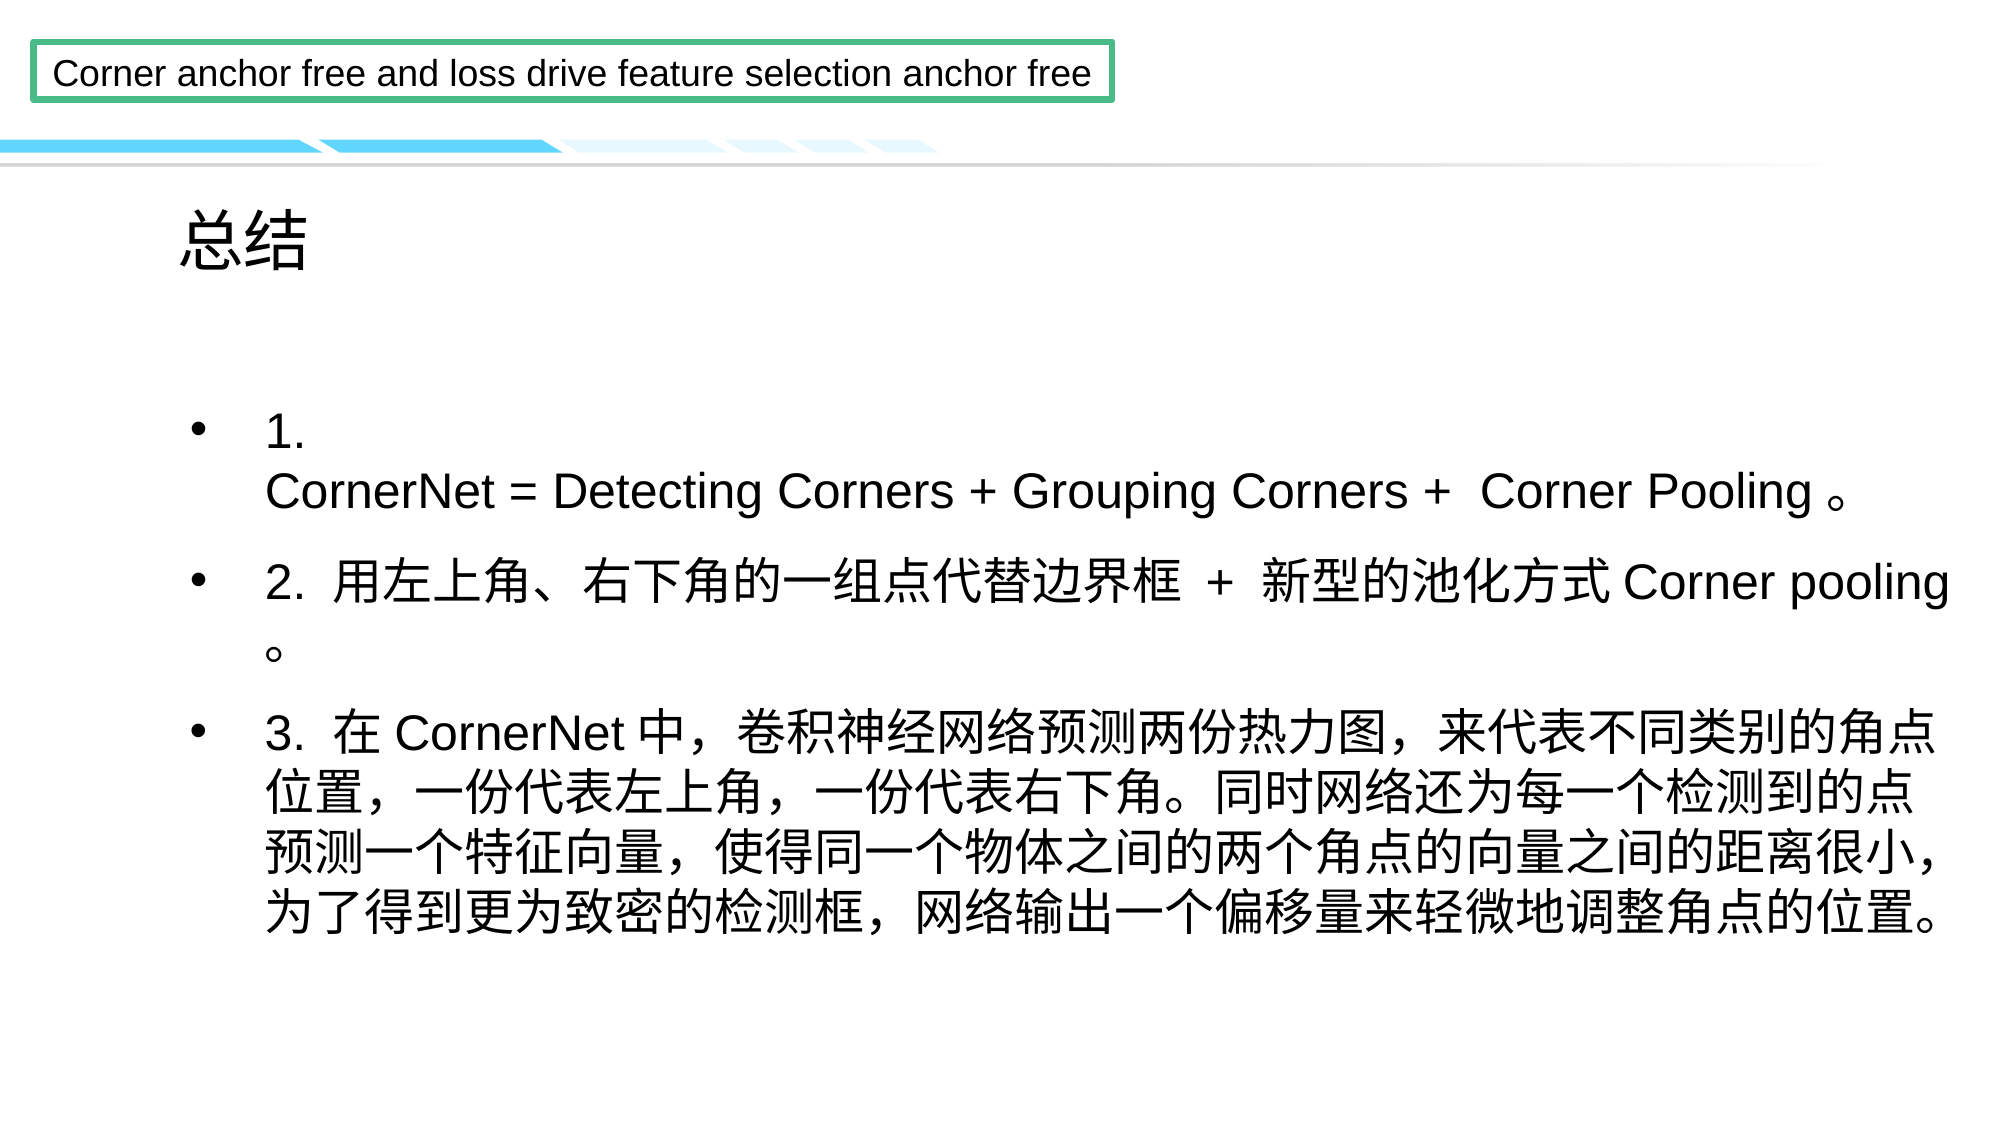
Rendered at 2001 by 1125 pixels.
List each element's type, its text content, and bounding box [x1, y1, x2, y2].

list 1. CornerNet = Detecting Corners + Grouping Corners + Corner Pooling。 [174, 390, 1925, 452]
picture [0, 163, 1851, 167]
text_box 3. 在CornerNet中，卷积神经网络预测两份热力图，来代表不同类别的角点位置，一份代表左上角，一份代表右下角。同时网络还为每一个检测到的点预测一个特征向量，使得同一个物体之间的两个角点的向量之间的距离很小，为了得到更为致密的检测框，网络输出一个偏移量来轻微地调整角点的位置。 [174, 692, 1975, 754]
list 2. 用左上角、右下角的一组点代替边界框 + 新型的池化方式Corner pooling 。 [174, 541, 1975, 603]
